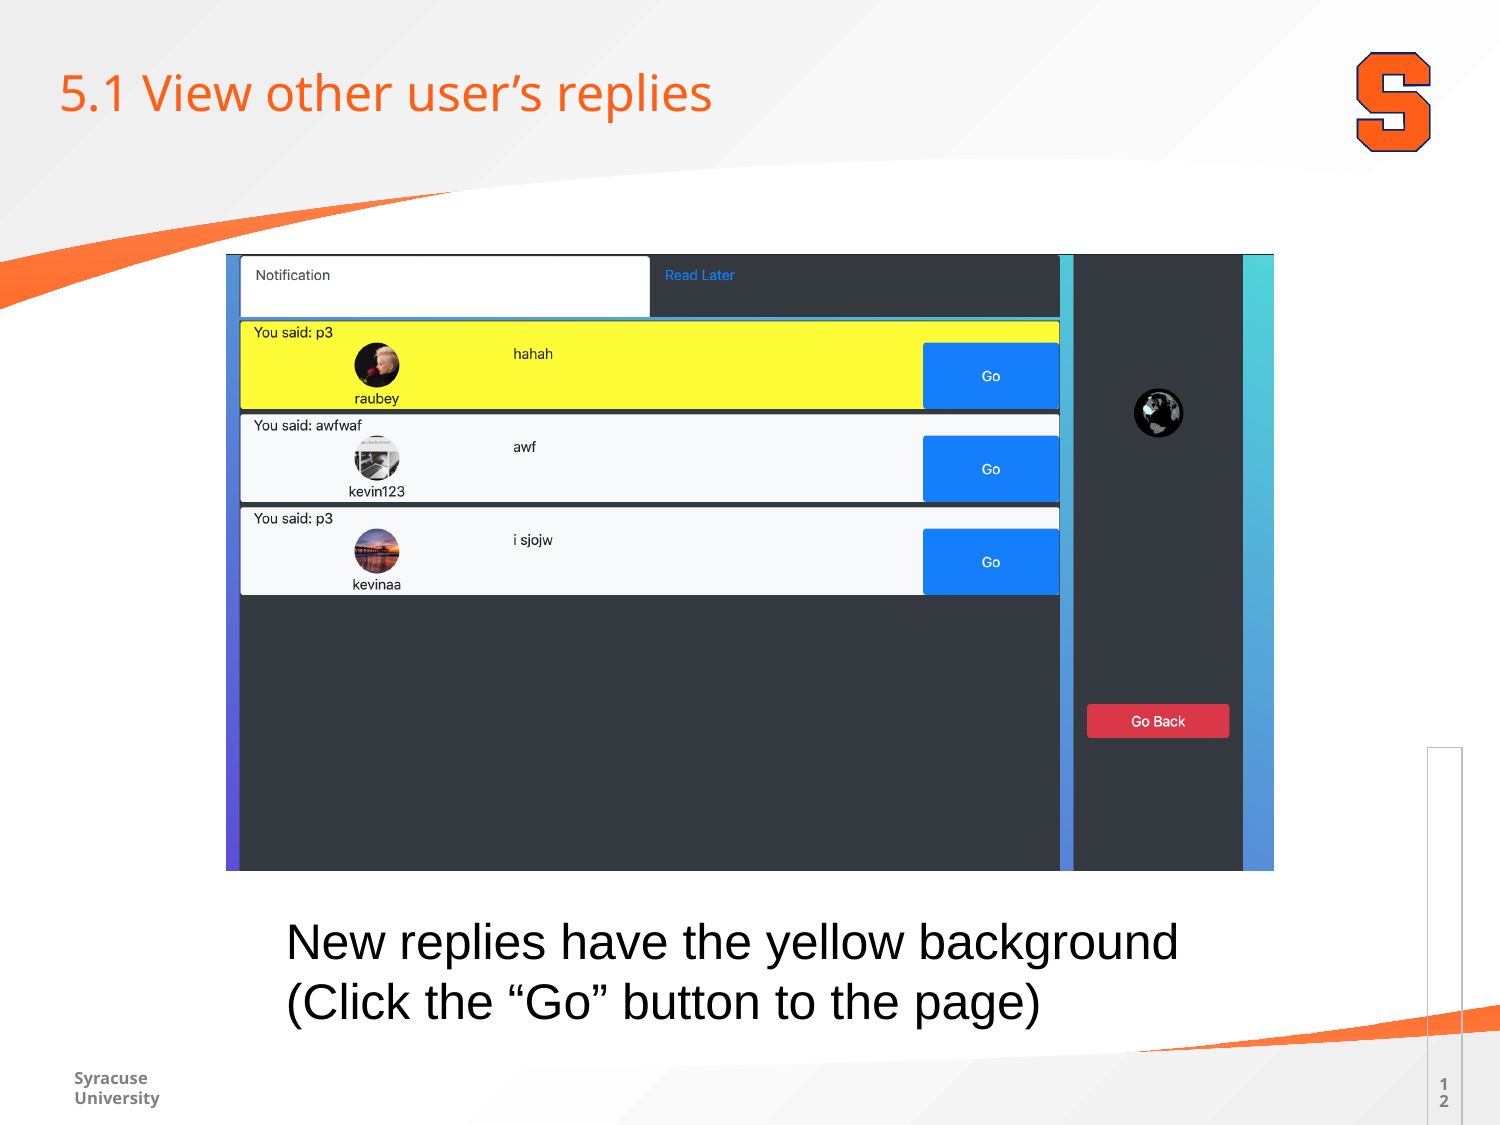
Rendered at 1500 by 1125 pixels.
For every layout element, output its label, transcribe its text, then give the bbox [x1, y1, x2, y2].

text_box New replies have the yellow background (Click the “Go” button to the page) [278, 901, 1205, 1037]
title 5.1 View other user’s replies [59, 60, 1410, 149]
picture [225, 254, 1275, 871]
slide_number ‹#› [1427, 747, 1463, 1125]
picture [1343, 52, 1444, 152]
